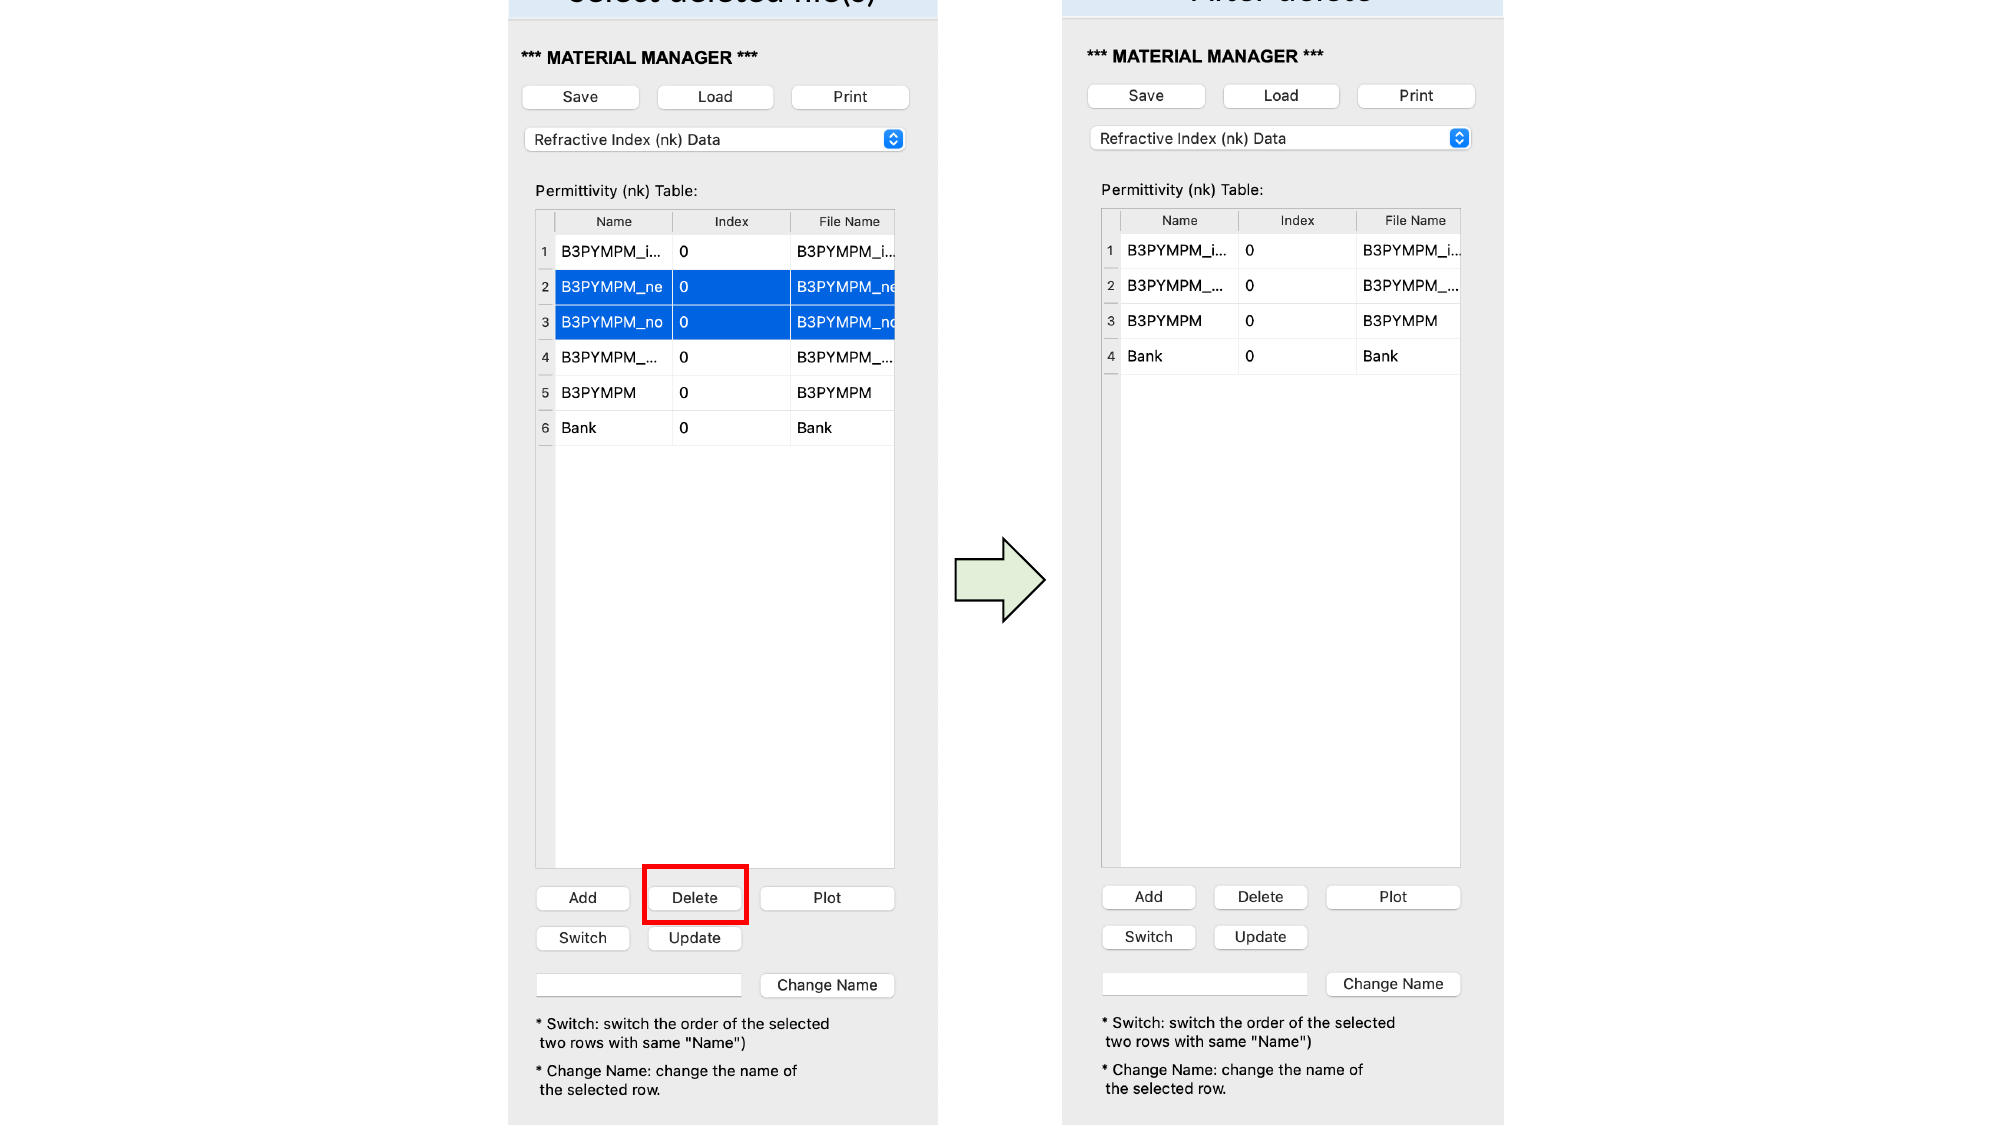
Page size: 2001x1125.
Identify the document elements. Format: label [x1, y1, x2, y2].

text_box [474, 0, 1579, 1125]
